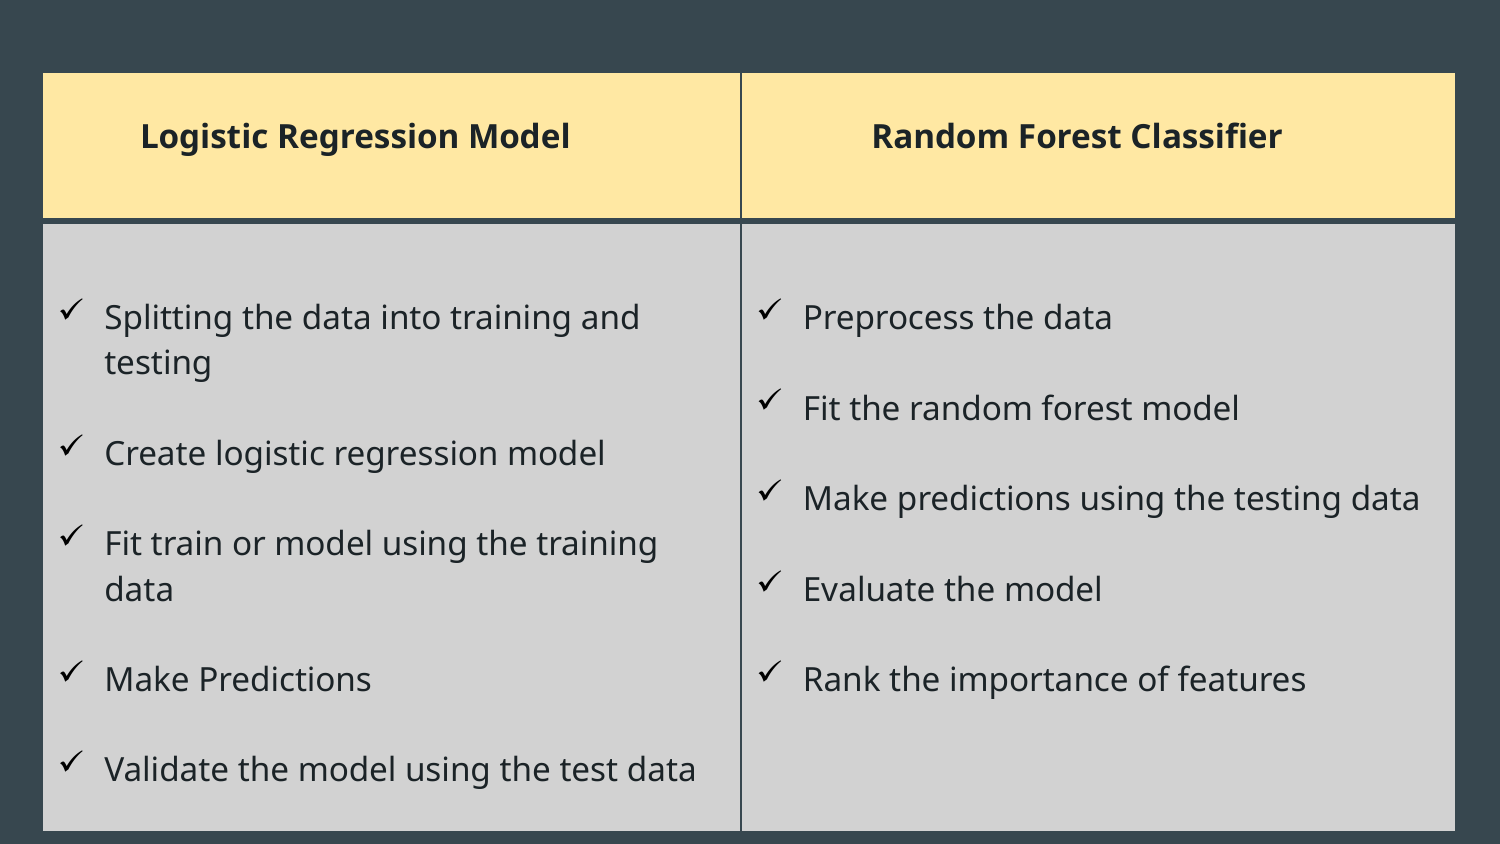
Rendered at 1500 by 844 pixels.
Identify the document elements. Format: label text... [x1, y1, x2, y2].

table_header Random Forest Classifier [742, 73, 1455, 218]
table_cell Preprocess the data Fit the random forest model Make predictions using the testing data Evaluate the model Rank the importance of features [742, 224, 1455, 831]
table_cell Splitting the data into training and testing Create logistic regression model Fit train or model using the training data Make Predictions Validate the model using the test data [43, 224, 740, 831]
table_header Logistic Regression Model [43, 73, 740, 218]
